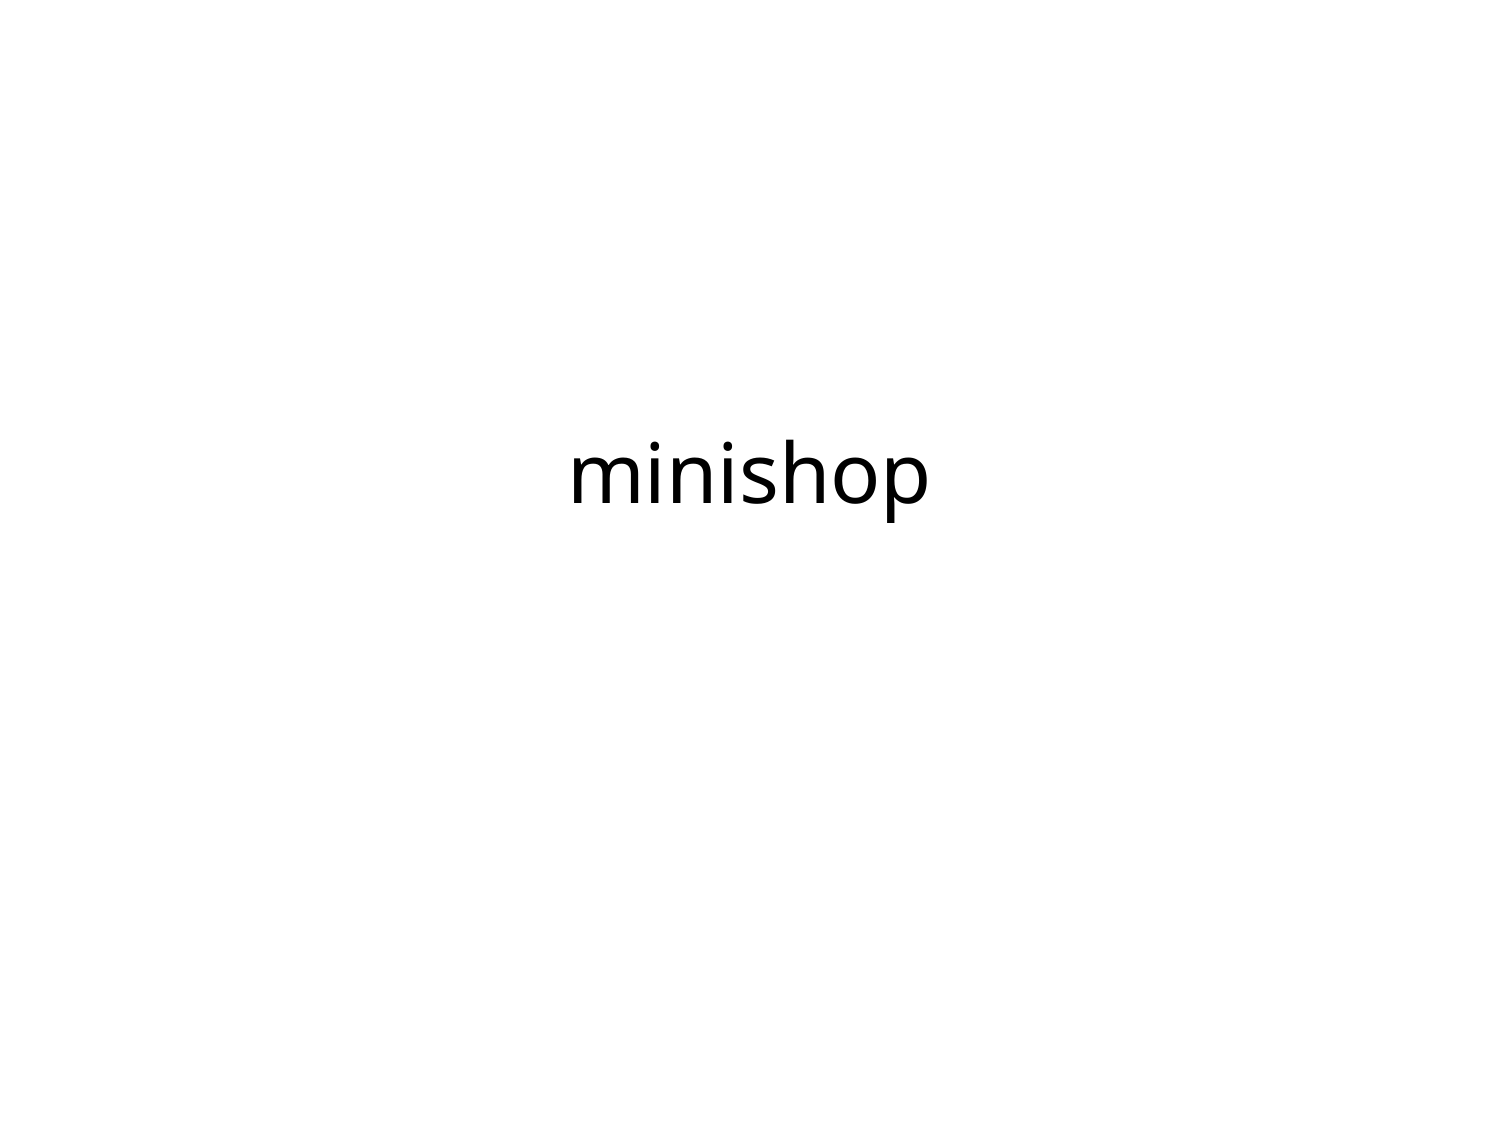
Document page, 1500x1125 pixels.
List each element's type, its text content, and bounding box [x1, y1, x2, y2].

title minishop [112, 349, 1388, 591]
